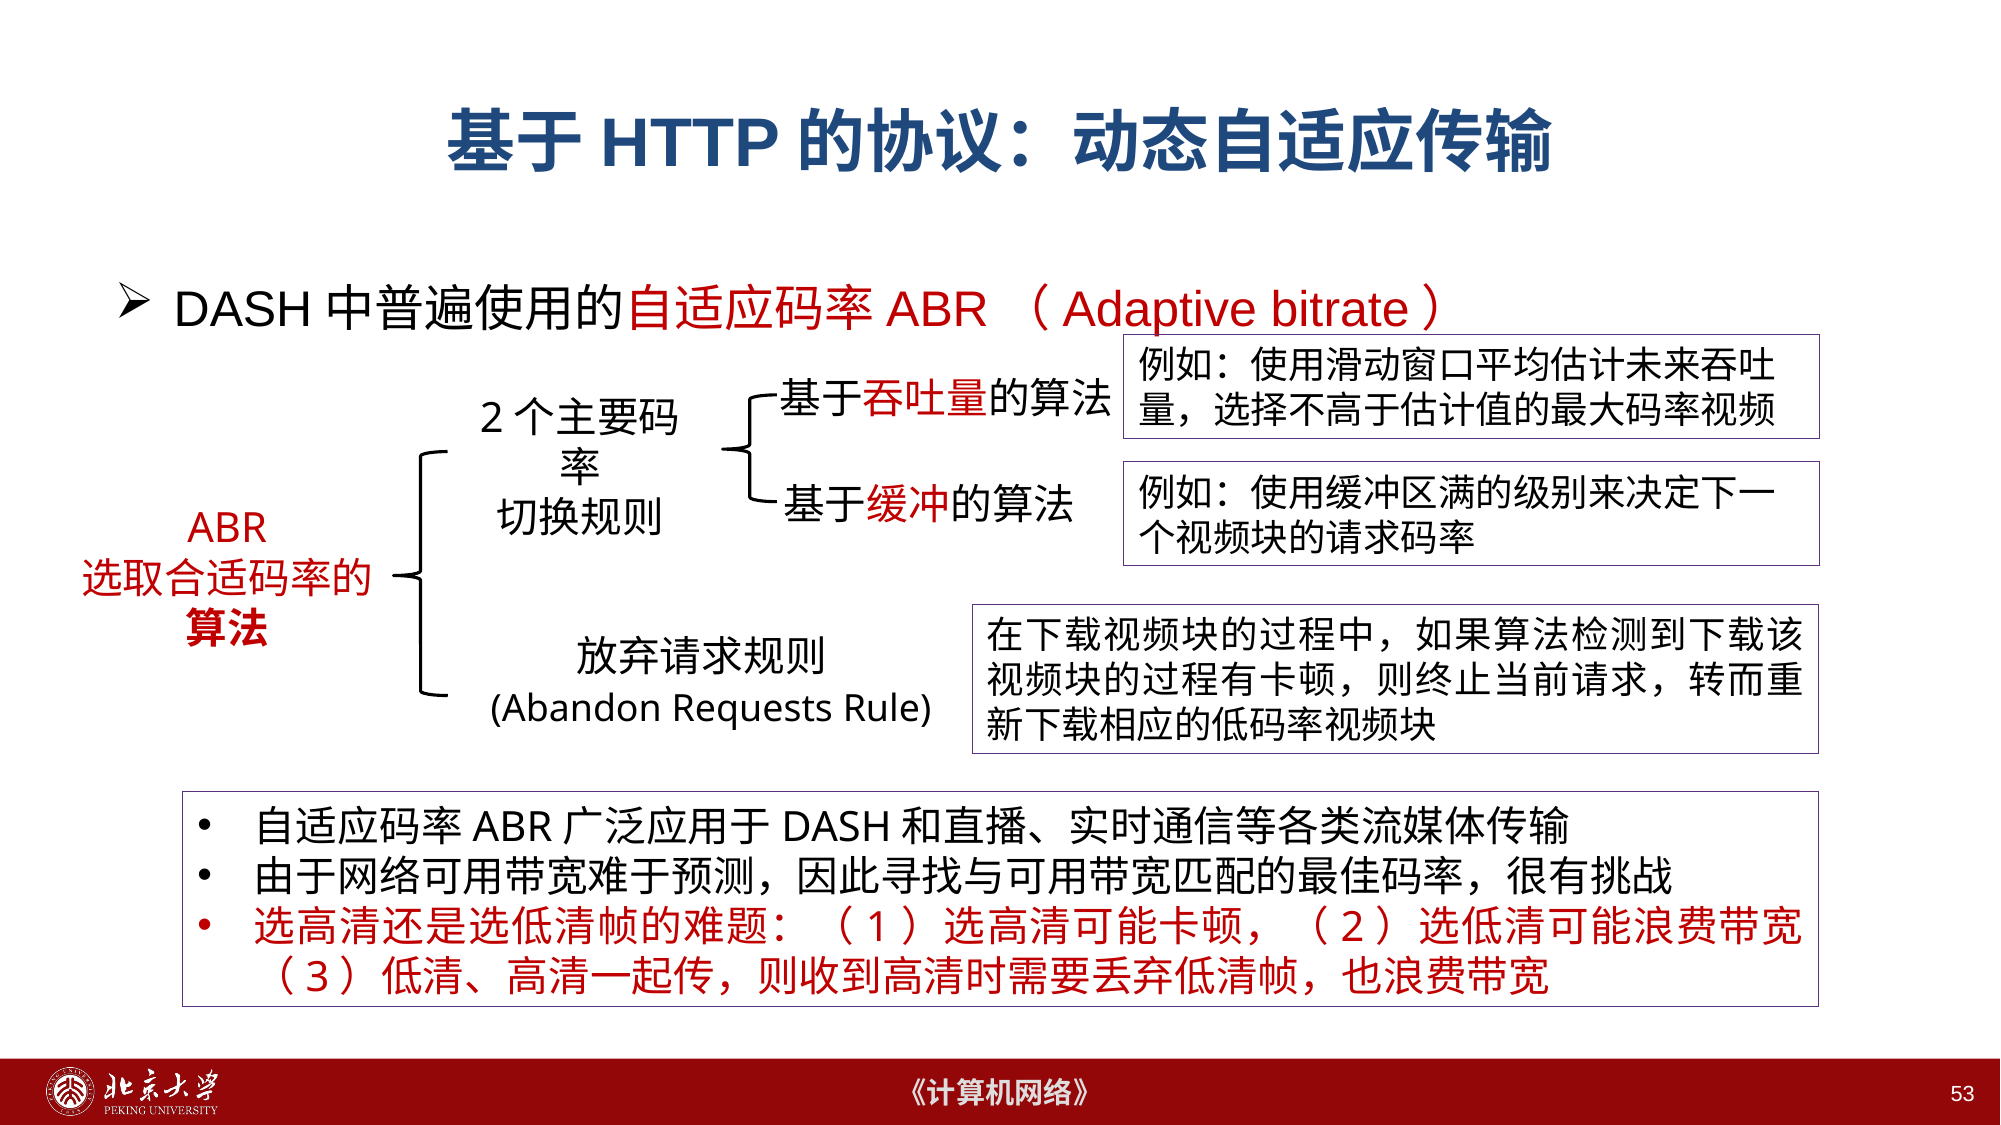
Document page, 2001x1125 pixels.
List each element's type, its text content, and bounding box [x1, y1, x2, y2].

text_box 例如：使用滑动窗口平均估计未来吞吐量，选择不高于估计值的最大码率视频 [1123, 334, 1820, 439]
picture [46, 1067, 218, 1116]
title 基于HTTP的协议：动态自适应传输 [99, 45, 1900, 233]
text_box 自适应码率ABR广泛应用于DASH和直播、实时通信等各类流媒体传输 由于网络可用带宽难于预测，因此寻找与可用带宽匹配的最佳码率，很有挑战 选高清还是选低清帧的难题：（1）选高清可能卡顿，（2）选低清可能浪费带宽（3）低清、高清一起传，则收到高清时需要丢弃低清帧，也浪费带宽 [182, 791, 1819, 1007]
text_box 基于缓冲的算法 [768, 470, 1091, 536]
text_box 例如：使用缓冲区满的级别来决定下一个视频块的请求码率 [1123, 461, 1820, 566]
slide_number 53 [1522, 1072, 1990, 1125]
text_box 在下载视频块的过程中，如果算法检测到下载该视频块的过程有卡顿，则终止当前请求，转而重新下载相应的低码率视频块 [972, 604, 1819, 754]
text_box [721, 394, 777, 503]
text_box 基于吞吐量的算法 [764, 364, 1123, 429]
text_box 2个主要码率 切换规则 [446, 393, 715, 538]
text_box ABR 选取合适码率的算法 [64, 484, 390, 669]
text_box [392, 450, 448, 697]
text_box 放弃请求规则 (Abandon Requests Rule) [448, 615, 955, 744]
list DASH中普遍使用的自适应码率ABR（Adaptive bitrate） [99, 262, 1900, 1005]
